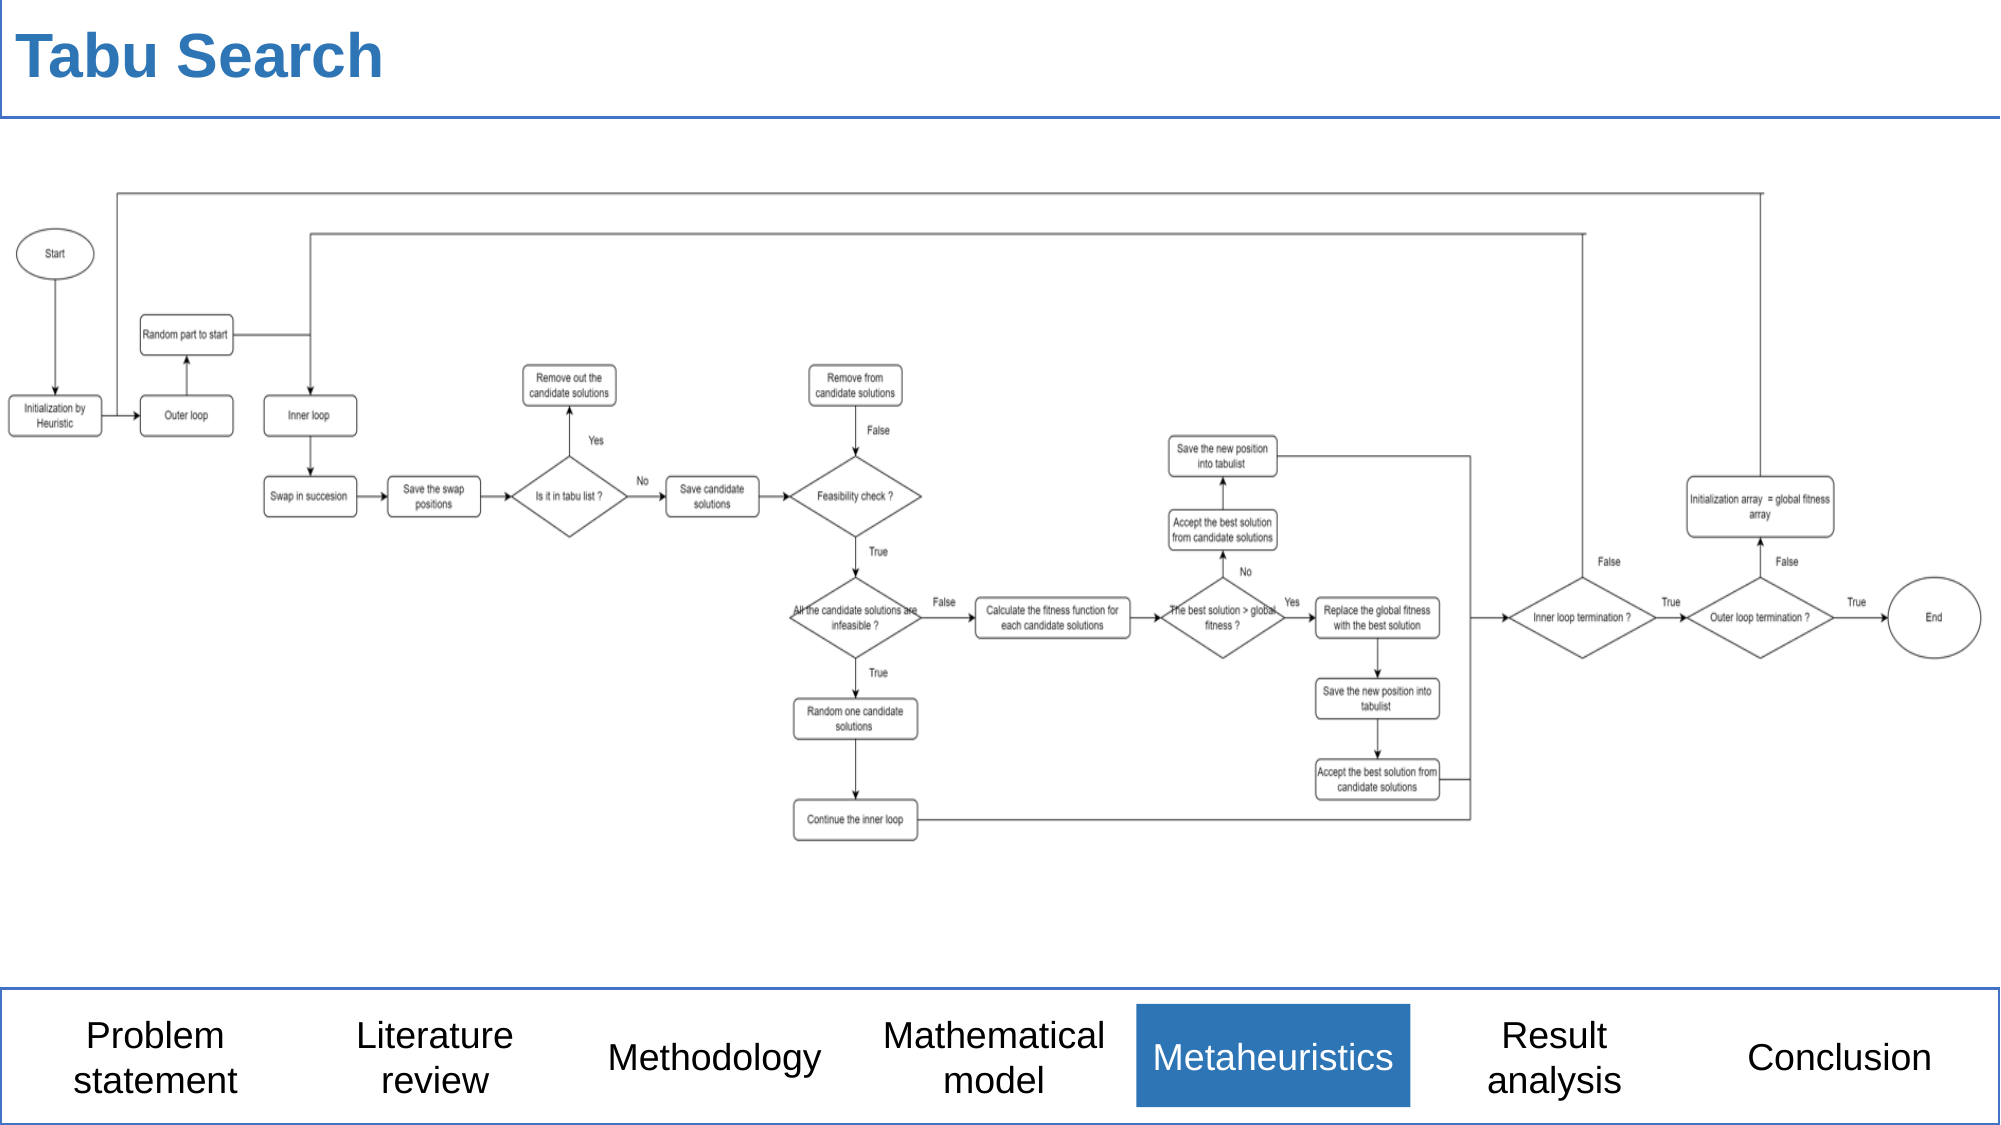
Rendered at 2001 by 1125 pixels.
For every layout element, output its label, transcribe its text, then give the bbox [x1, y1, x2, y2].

text_box [0, 988, 2000, 1125]
text_box Problem statement [17, 1003, 294, 1108]
text_box Conclusion [1702, 1003, 1978, 1108]
text_box Metaheuristics [1135, 1003, 1411, 1108]
picture [0, 140, 1996, 887]
text_box Methodology [577, 1003, 853, 1108]
text_box Result analysis [1416, 1003, 1693, 1108]
text_box Mathematical model [856, 1003, 1132, 1108]
title Tabu Search [0, 0, 2000, 118]
text_box Literature review [297, 1003, 573, 1108]
